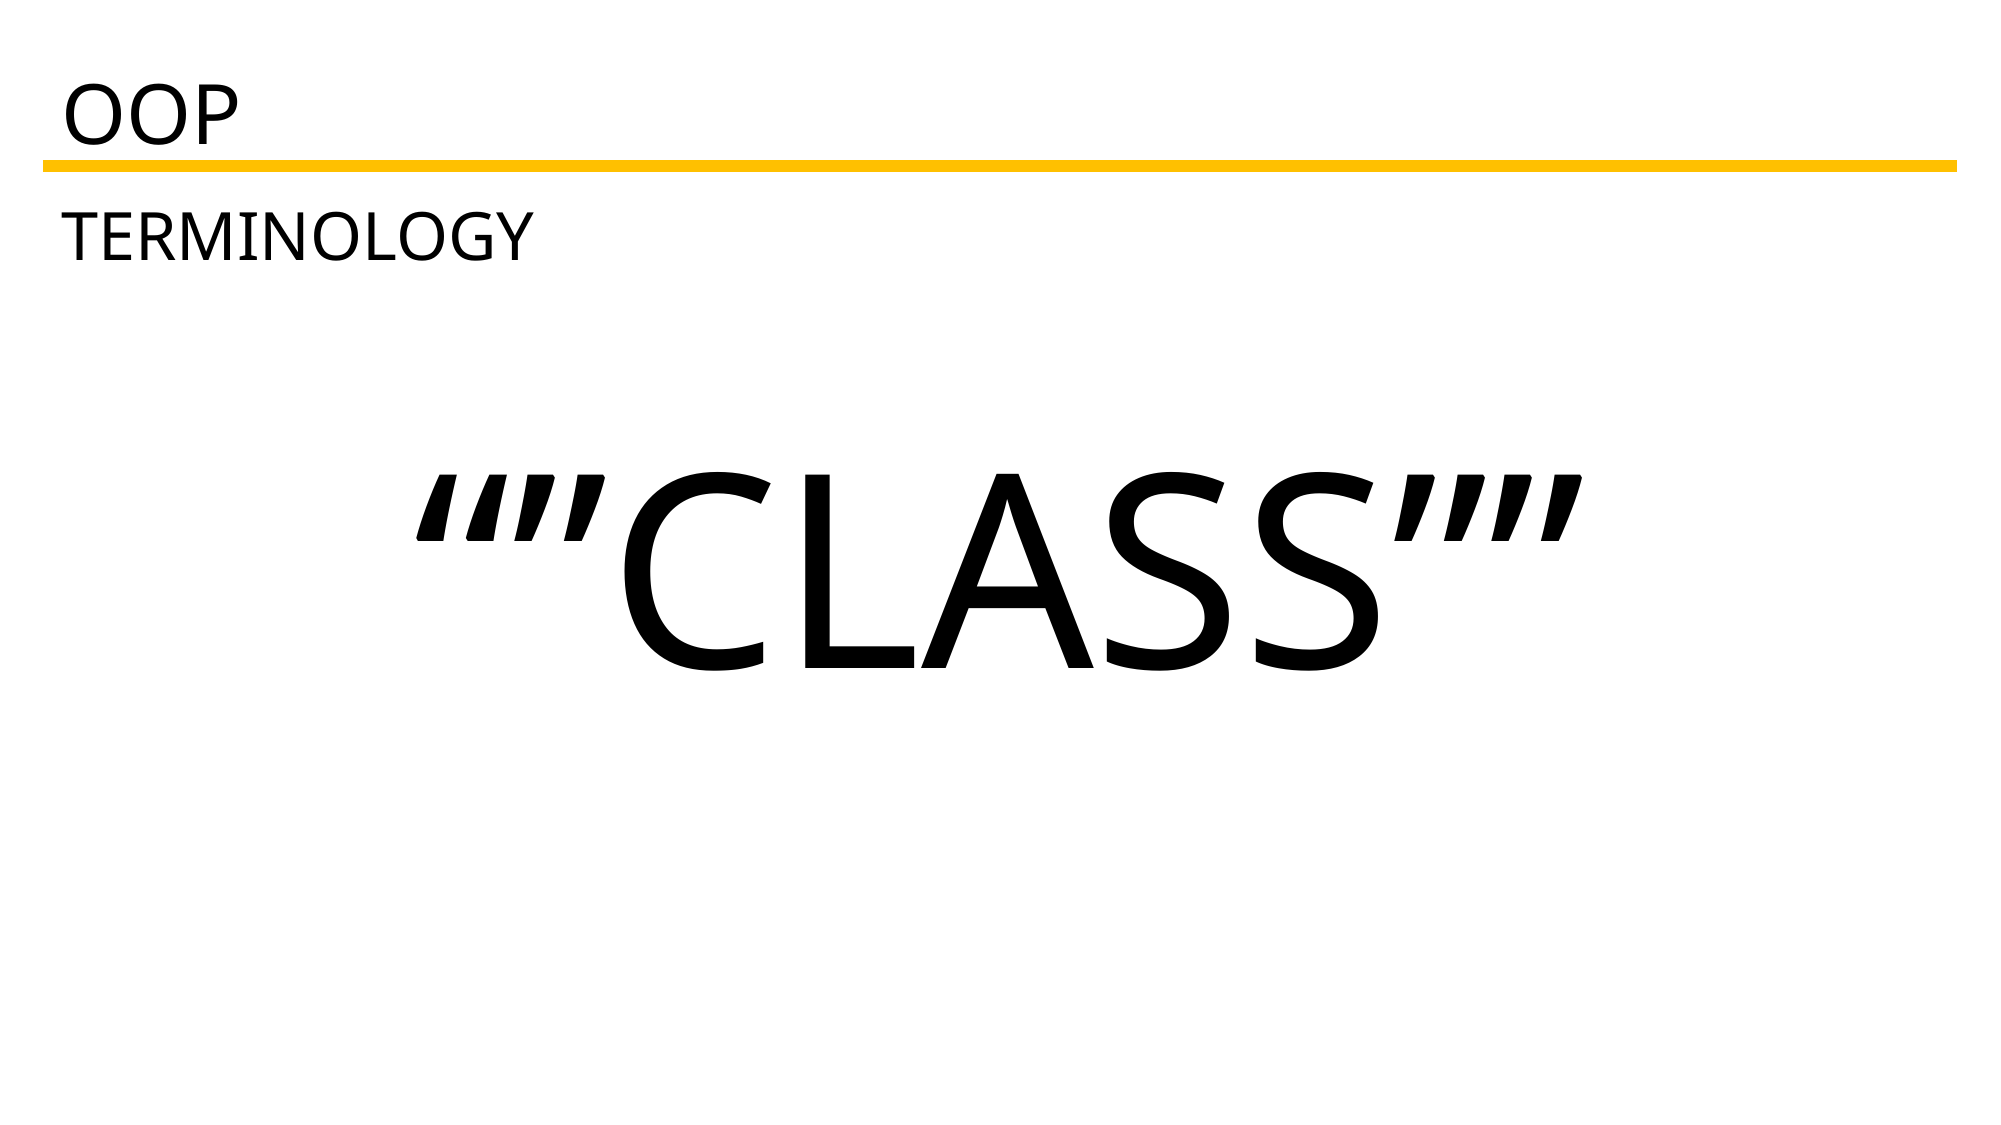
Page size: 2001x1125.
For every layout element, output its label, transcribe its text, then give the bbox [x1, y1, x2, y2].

text_box TERMINOLOGY [46, 185, 550, 281]
text_box “”CLASS”” [398, 390, 1601, 731]
text_box OOP [46, 53, 257, 165]
